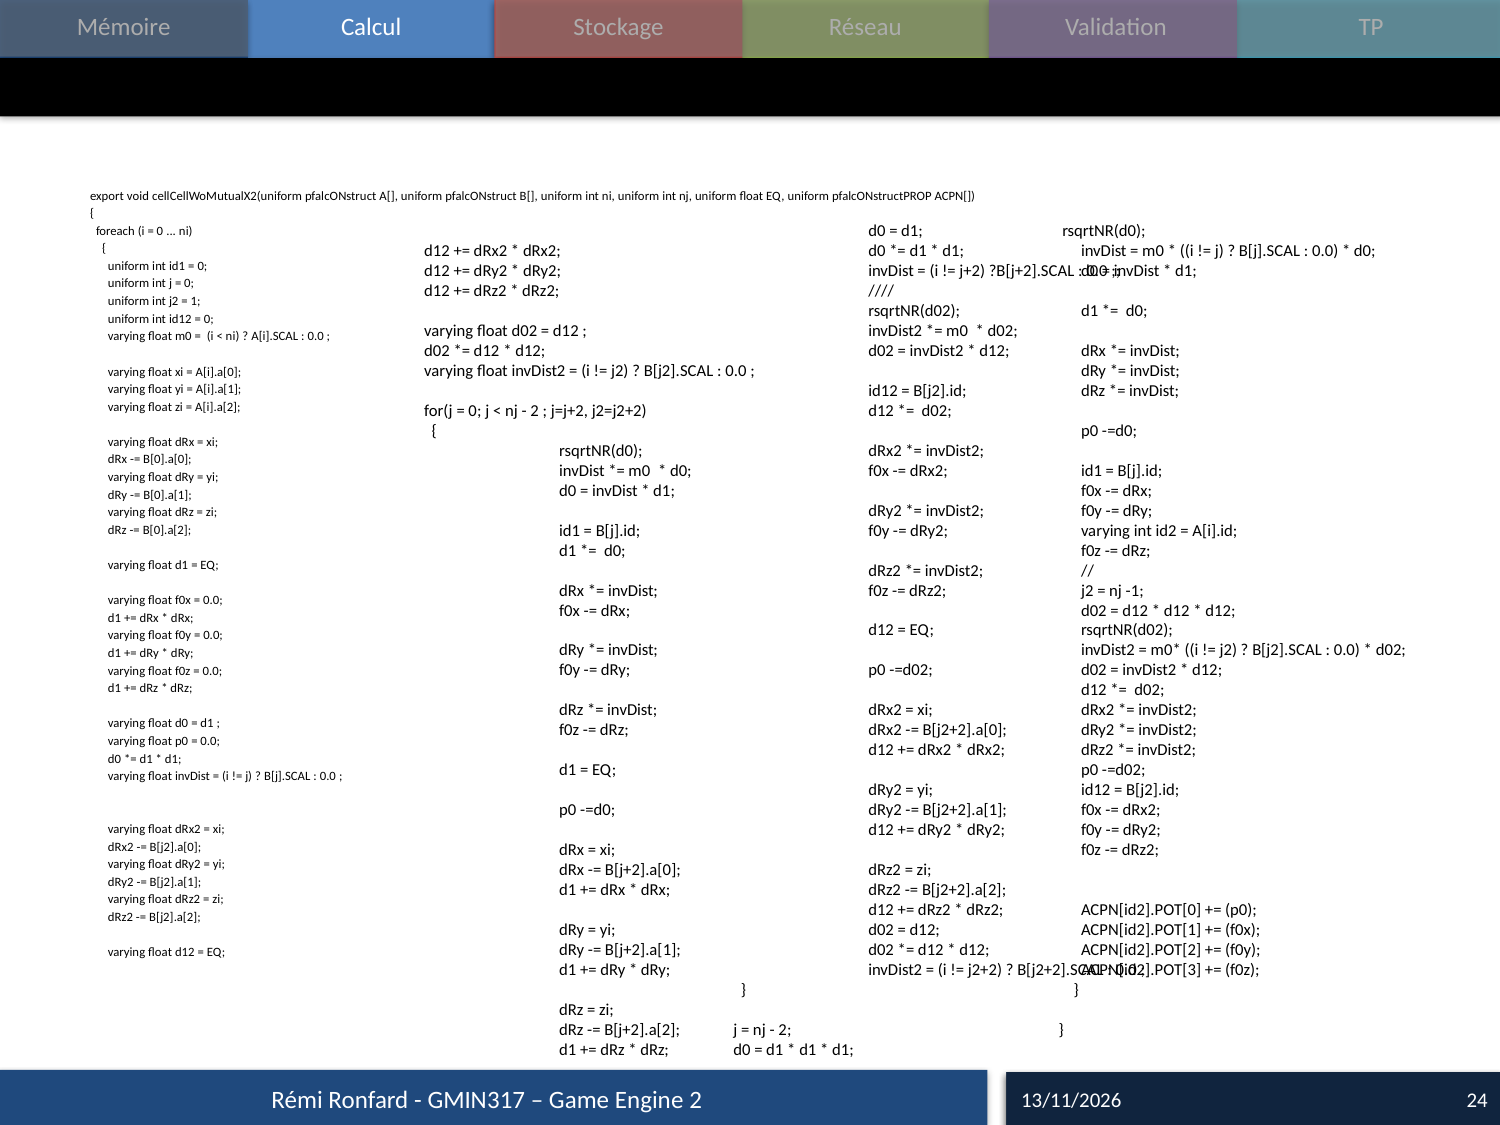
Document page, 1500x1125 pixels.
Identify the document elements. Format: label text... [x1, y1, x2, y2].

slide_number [1006, 1070, 1153, 1125]
slide_number 24 [1153, 1071, 1500, 1125]
text_box d0 = d1; d0 *= d1 * d1; invDist = (i != j+2) ?B[j+2].SCAL : 0.0 ;; //// rsqrtNR(d02); invDist2 *= m0 * d02; d02 = invDist2 * d12; id12 = B[j2].id; d12 *= d02; dRx2 *= invDist2; f0x -= dRx2; dRy2 *= invDist2; f0y -= dRy2; dRz2 *= invDist2; f0z -= dRz2; d12 = EQ; p0 -=d02; dRx2 = xi; dRx2 -= B[j2+2].a[0]; d12 += dRx2 * dRx2; dRy2 = yi; dRy2 -= B[j2+2].a[1]; d12 += dRy2 * dRy2; dRz2 = zi; dRz2 -= B[j2+2].a[2]; d12 += dRz2 * dRz2; d02 = d12; d02 *= d12 * d12; invDist2 = (i != j2+2) ? B[j2+2].SCAL : 0.0 ; } j = nj - 2; d0 = d1 * d1 * d1; [696, 212, 1447, 1066]
list export void cellCellWoMutualX2(uniform pfalcONstruct A[], uniform pfalcONstruct B[], uniform int ni, uniform int nj, uniform float EQ, uniform pfalcONstructPROP ACPN[]) { foreach (i = 0 ... ni) { uniform int id1 = 0; uniform int j = 0; uniform int j2 = 1; uniform int id12 = 0; varying float m0 = (i < ni) ? A[i].SCAL : 0.0 ; varying float xi = A[i].a[0]; varying float yi = A[i].a[1]; varying float zi = A[i].a[2]; varying float dRx = xi; dRx -= B[0].a[0]; varying float dRy = yi; dRy -= B[0].a[1]; varying float dRz = zi; dRz -= B[0].a[2]; varying float d1 = EQ; varying float f0x = 0.0; d1 += dRx * dRx; varying float f0y = 0.0; d1 += dRy * dRy; varying float f0z = 0.0; d1 += dRz * dRz; varying float d0 = d1 ; varying float p0 = 0.0; d0 *= d1 * d1; varying float invDist = (i != j) ? B[j].SCAL : 0.0 ; varying float dRx2 = xi; dRx2 -= B[j2].a[0]; varying float dRy2 = yi; dRy2 -= B[j2].a[1]; varying float dRz2 = zi; dRz2 -= B[j2].a[2]; varying float d12 = EQ; [75, 179, 1425, 1005]
text_box d12 += dRx2 * dRx2; d12 += dRy2 * dRy2; d12 += dRz2 * dRz2; varying float d02 = d12 ; d02 *= d12 * d12; varying float invDist2 = (i != j2) ? B[j2].SCAL : 0.0 ; for(j = 0; j < nj - 2 ; j=j+2, j2=j2+2) { rsqrtNR(d0); invDist *= m0 * d0; d0 = invDist * d1; id1 = B[j].id; d1 *= d0; dRx *= invDist; f0x -= dRx; dRy *= invDist; f0y -= dRy; dRz *= invDist; f0z -= dRz; d1 = EQ; p0 -=d0; dRx = xi; dRx -= B[j+2].a[0]; d1 += dRx * dRx; dRy = yi; dRy -= B[j+2].a[1]; d1 += dRy * dRy; dRz = zi; dRz -= B[j+2].a[2]; d1 += dRz * dRz; [386, 212, 1137, 1086]
text_box rsqrtNR(d0); invDist = m0 * ((i != j) ? B[j].SCAL : 0.0) * d0; d0 = invDist * d1; d1 *= d0; dRx *= invDist; dRy *= invDist; dRz *= invDist; p0 -=d0; id1 = B[j].id; f0x -= dRx; f0y -= dRy; varying int id2 = A[i].id; f0z -= dRz; // j2 = nj -1; d02 = d12 * d12 * d12; rsqrtNR(d02); invDist2 = m0* ((i != j2) ? B[j2].SCAL : 0.0) * d02; d02 = invDist2 * d12; d12 *= d02; dRx2 *= invDist2; dRy2 *= invDist2; dRz2 *= invDist2; p0 -=d02; id12 = B[j2].id; f0x -= dRx2; f0y -= dRy2; f0z -= dRz2; ACPN[id2].POT[0] += (p0); ACPN[id2].POT[1] += (f0x); ACPN[id2].POT[2] += (f0y); ACPN[id2].POT[3] += (f0z); } } [1043, 212, 1500, 1046]
footer Rémi Ronfard - GMIN317 – Game Engine 2 [0, 1069, 988, 1125]
